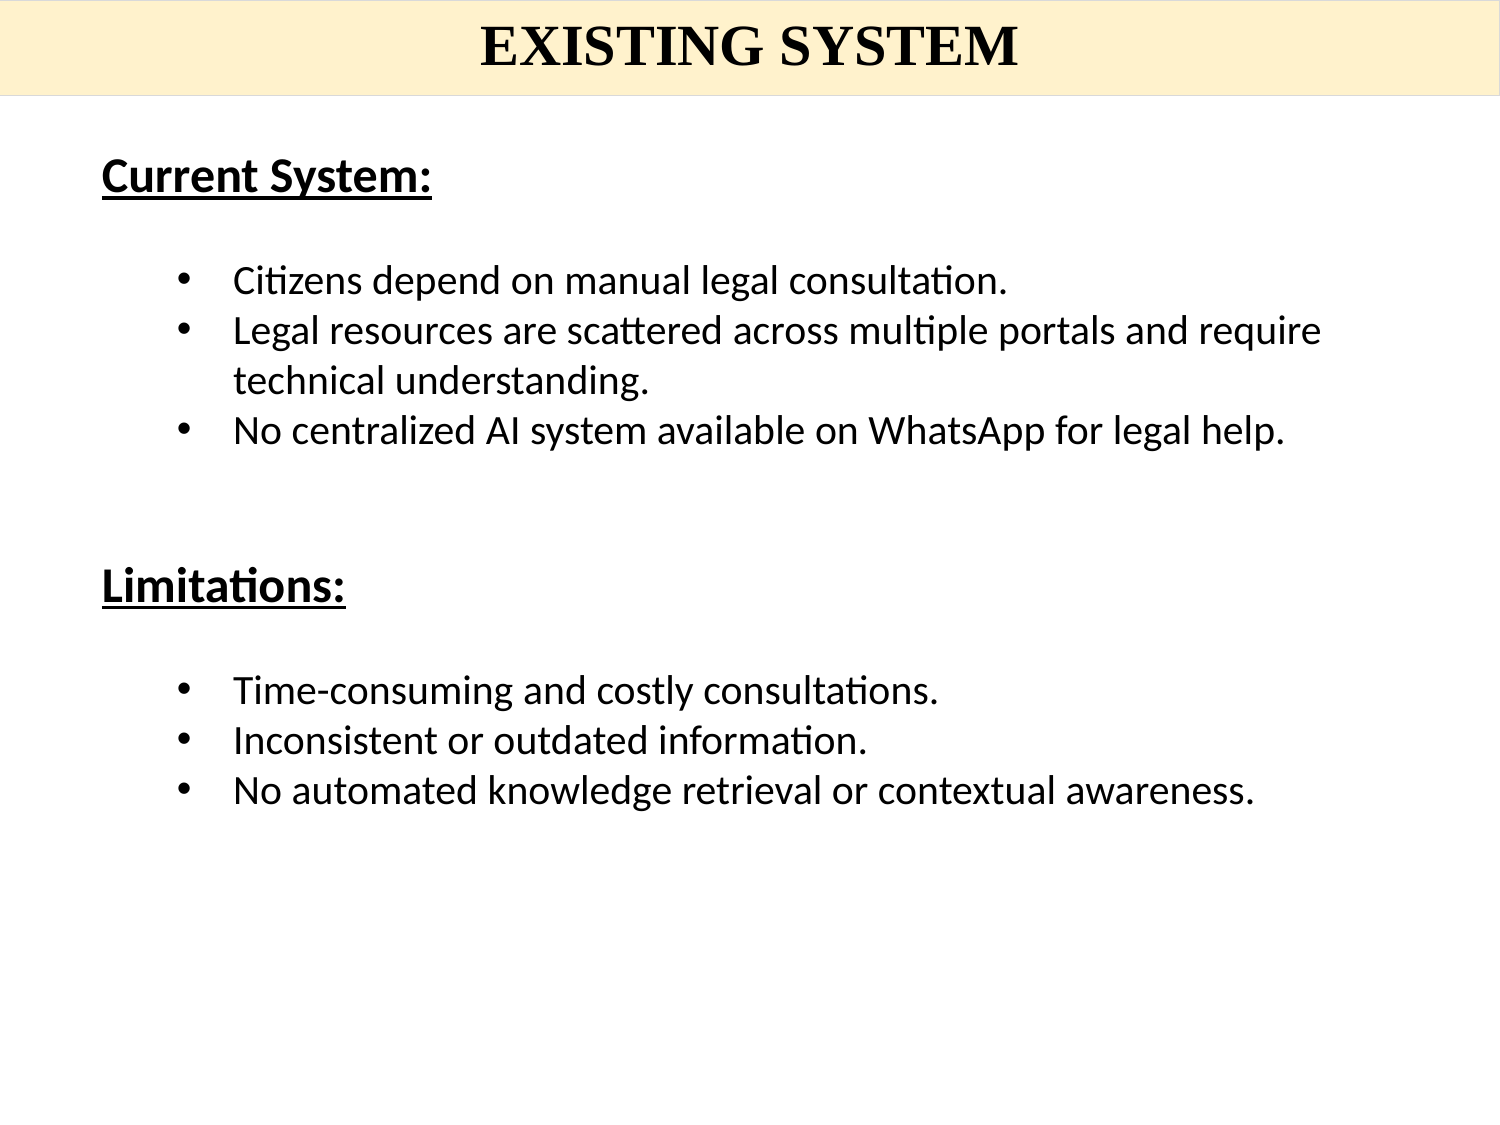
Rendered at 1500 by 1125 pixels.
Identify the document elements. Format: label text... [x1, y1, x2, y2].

text_box EXISTING SYSTEM [0, 0, 1500, 96]
text_box Current System: Citizens depend on manual legal consultation. Legal resources are scattered across multiple portals and require technical understanding. No centralized AI system available on WhatsApp for legal help. Limitations: Time-consuming and costly consultations. Inconsistent or outdated information. No automated knowledge retrieval or contextual awareness. [87, 135, 1473, 821]
